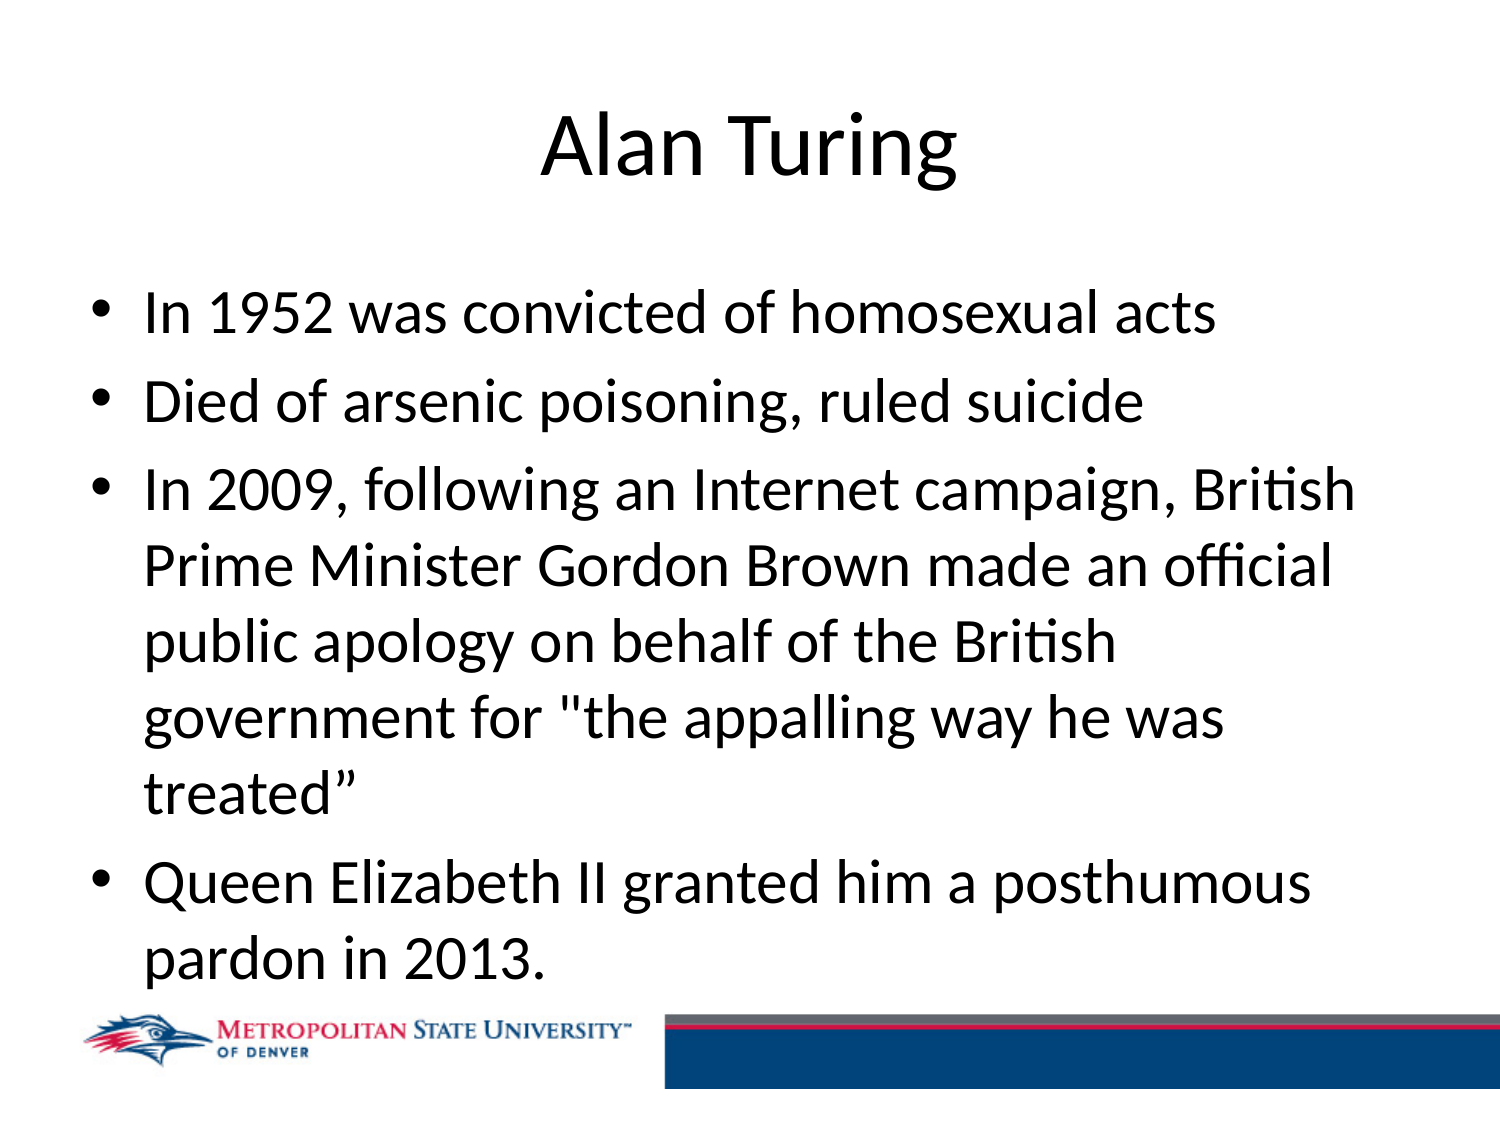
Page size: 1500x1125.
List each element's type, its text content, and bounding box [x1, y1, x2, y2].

list In 1952 was convicted of homosexual acts Died of arsenic poisoning, ruled suicide In 2009, following an Internet campaign, British Prime Minister Gordon Brown made an official public apology on behalf of the British government for "the appalling way he was treated” Queen Elizabeth II granted him a posthumous pardon in 2013. [75, 262, 1425, 1005]
title Alan Turing [75, 45, 1425, 233]
picture [44, 1012, 1500, 1089]
